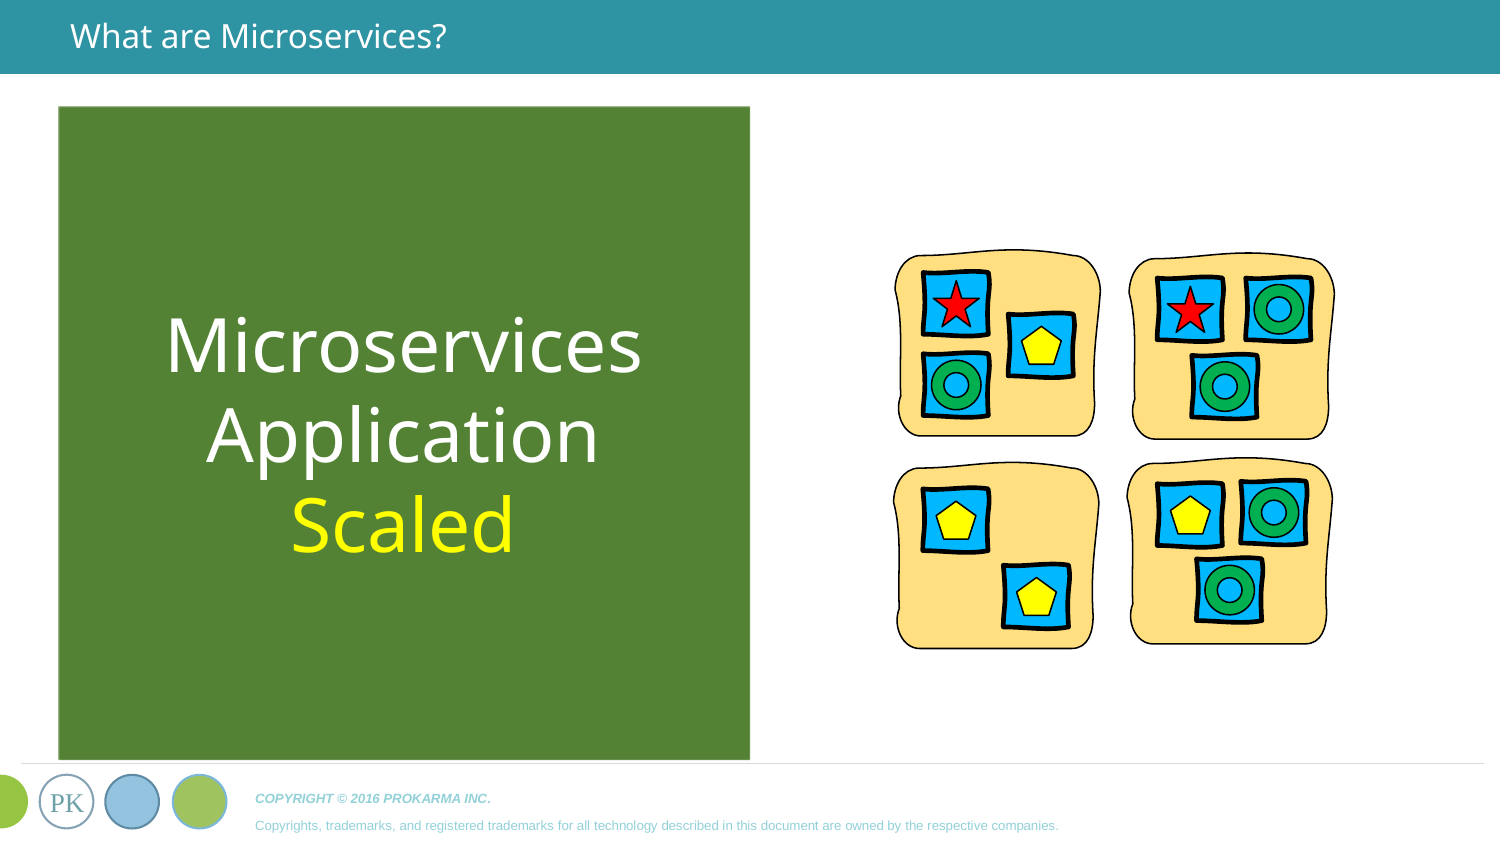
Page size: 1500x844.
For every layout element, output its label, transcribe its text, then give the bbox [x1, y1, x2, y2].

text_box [922, 487, 990, 553]
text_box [1245, 276, 1313, 342]
text_box [893, 462, 1099, 649]
title What are Microservices? [55, 12, 1349, 66]
text_box [1129, 252, 1335, 440]
text_box [1127, 457, 1333, 644]
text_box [1196, 557, 1263, 623]
text_box Microservices Application Scaled [61, 108, 749, 759]
text_box [895, 249, 1101, 436]
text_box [1191, 354, 1259, 419]
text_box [1003, 564, 1070, 629]
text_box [923, 352, 990, 418]
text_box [1157, 276, 1224, 342]
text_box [1240, 480, 1308, 545]
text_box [923, 271, 990, 337]
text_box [1157, 482, 1224, 548]
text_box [1008, 312, 1075, 378]
